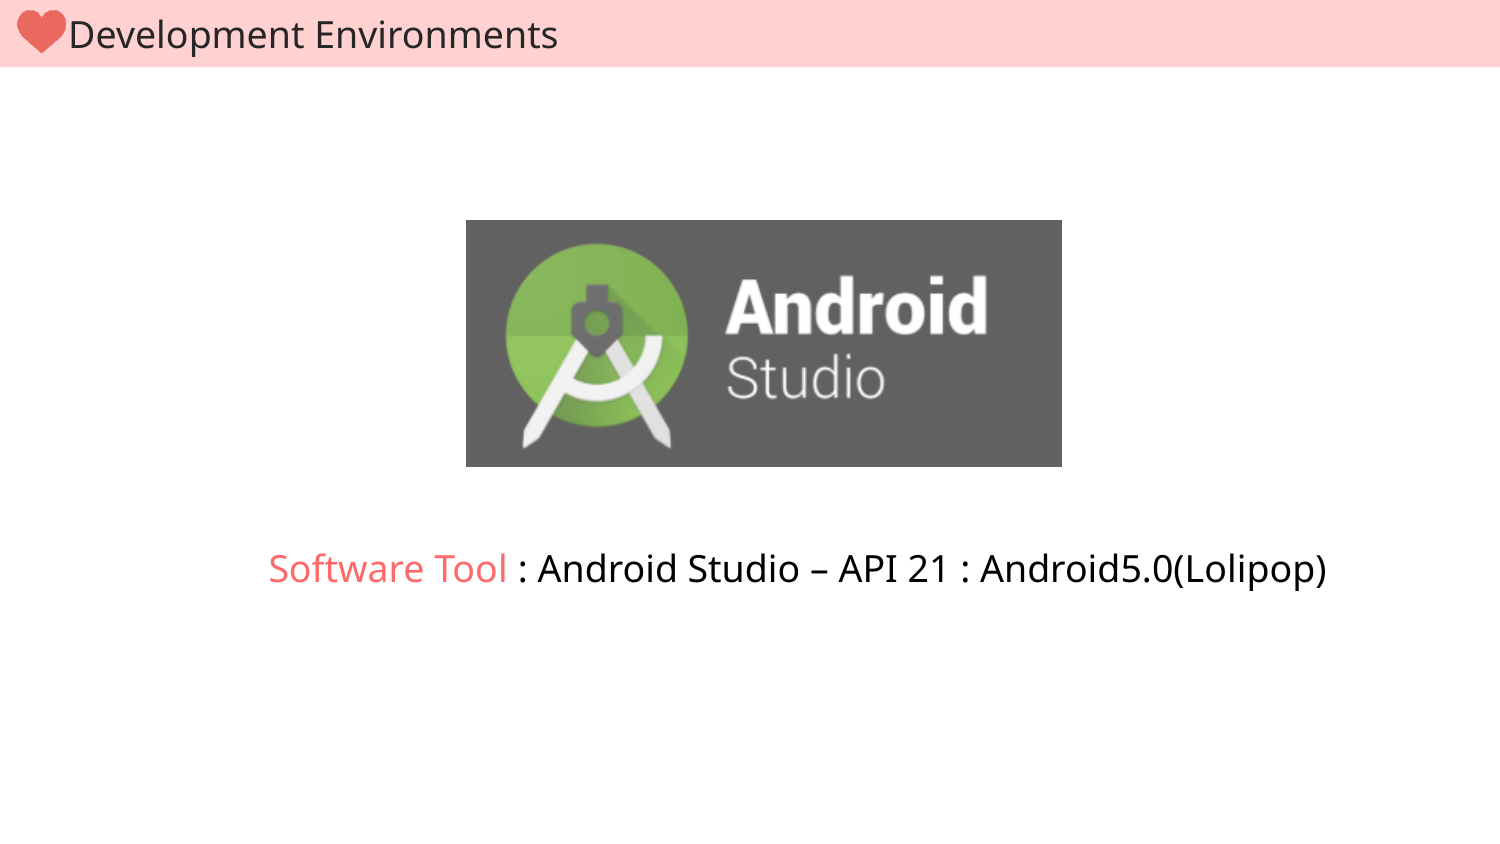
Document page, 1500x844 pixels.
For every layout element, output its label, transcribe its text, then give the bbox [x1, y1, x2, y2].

text_box Software Tool : Android Studio – API 21 : Android5.0(Lolipop) [253, 534, 1483, 598]
text_box [0, 0, 1500, 70]
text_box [17, 3, 568, 65]
picture [466, 220, 1063, 467]
